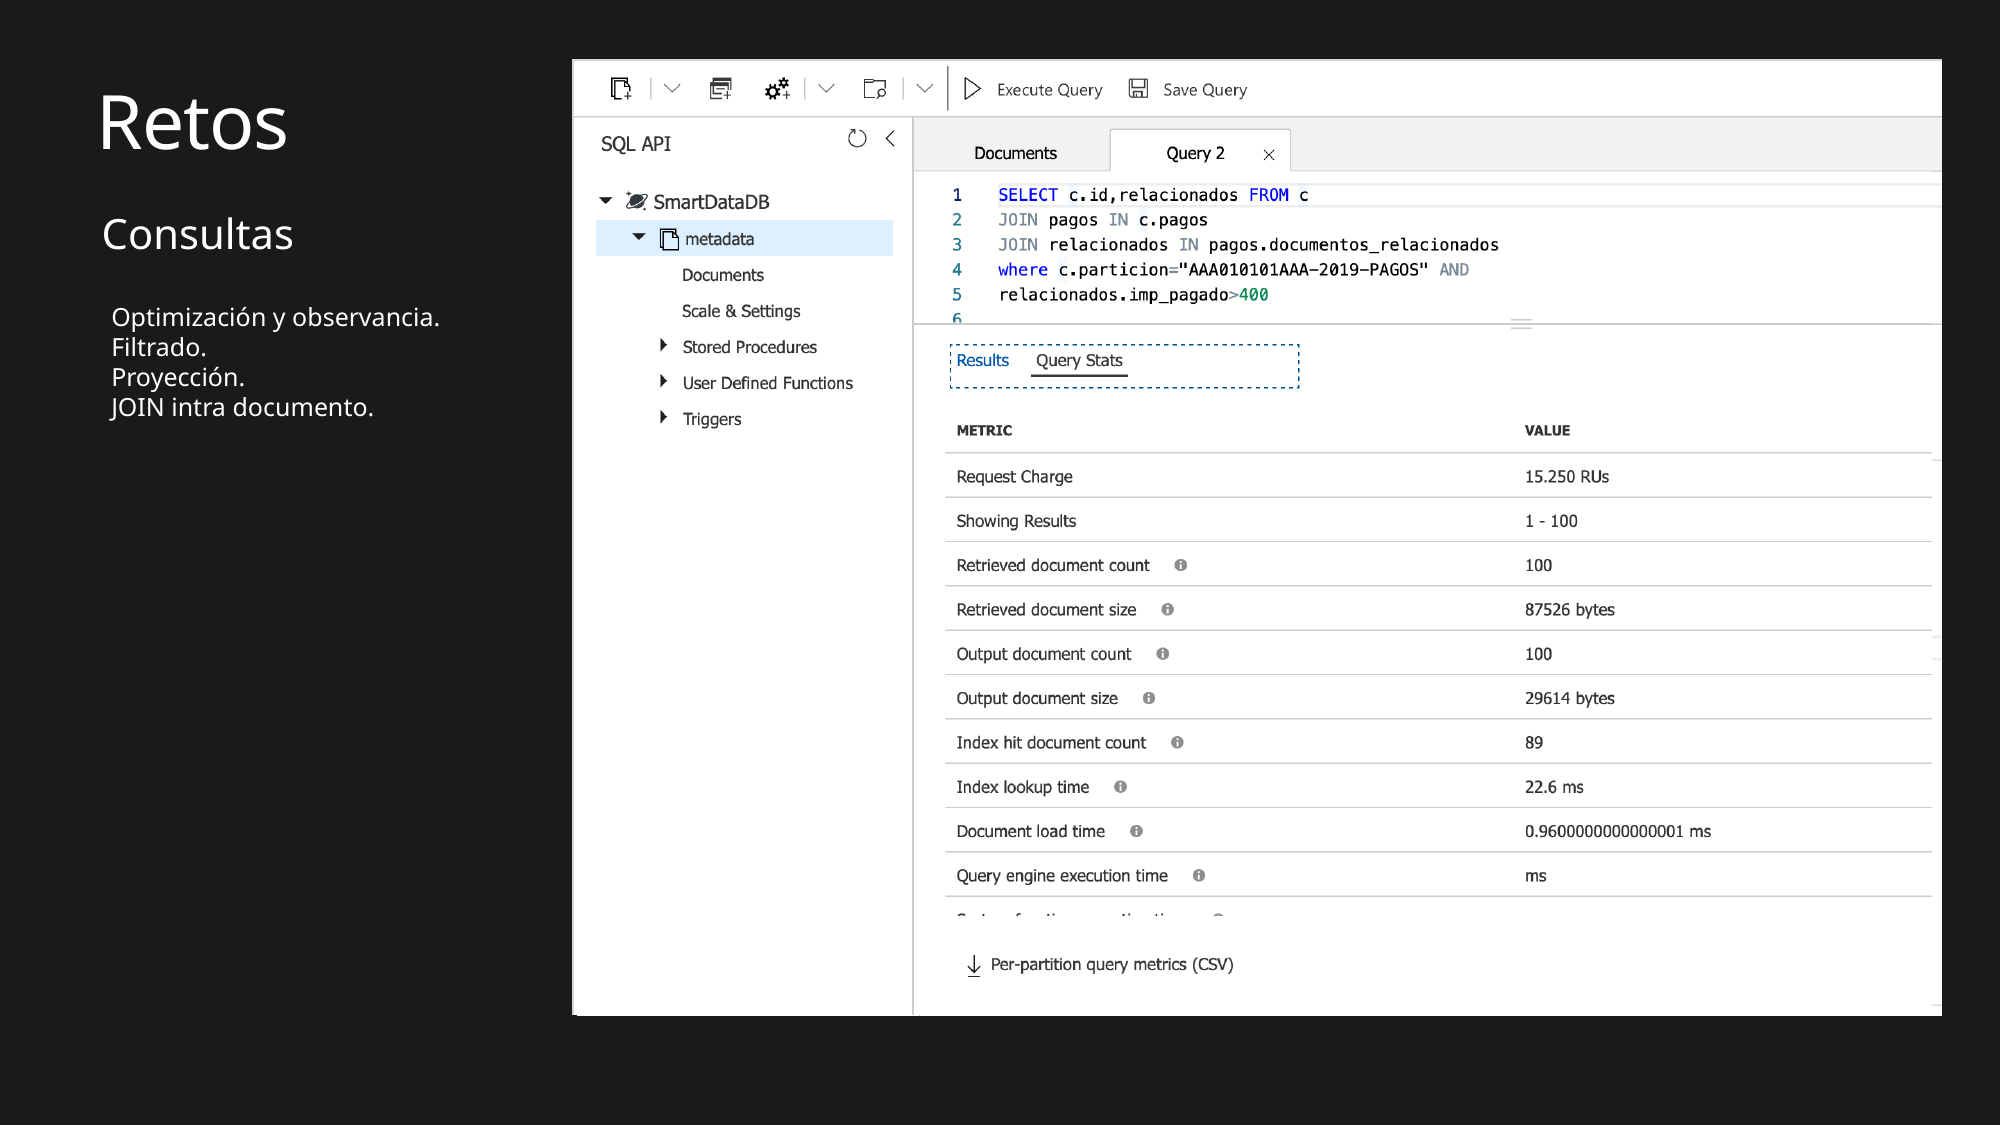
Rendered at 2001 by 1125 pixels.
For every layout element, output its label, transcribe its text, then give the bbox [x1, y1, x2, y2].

picture [572, 59, 1942, 1016]
title Retos [96, 75, 572, 166]
list Consultas [101, 207, 572, 846]
text_box Optimización y observancia. Filtrado. Proyección. JOIN intra documento. [111, 301, 572, 422]
